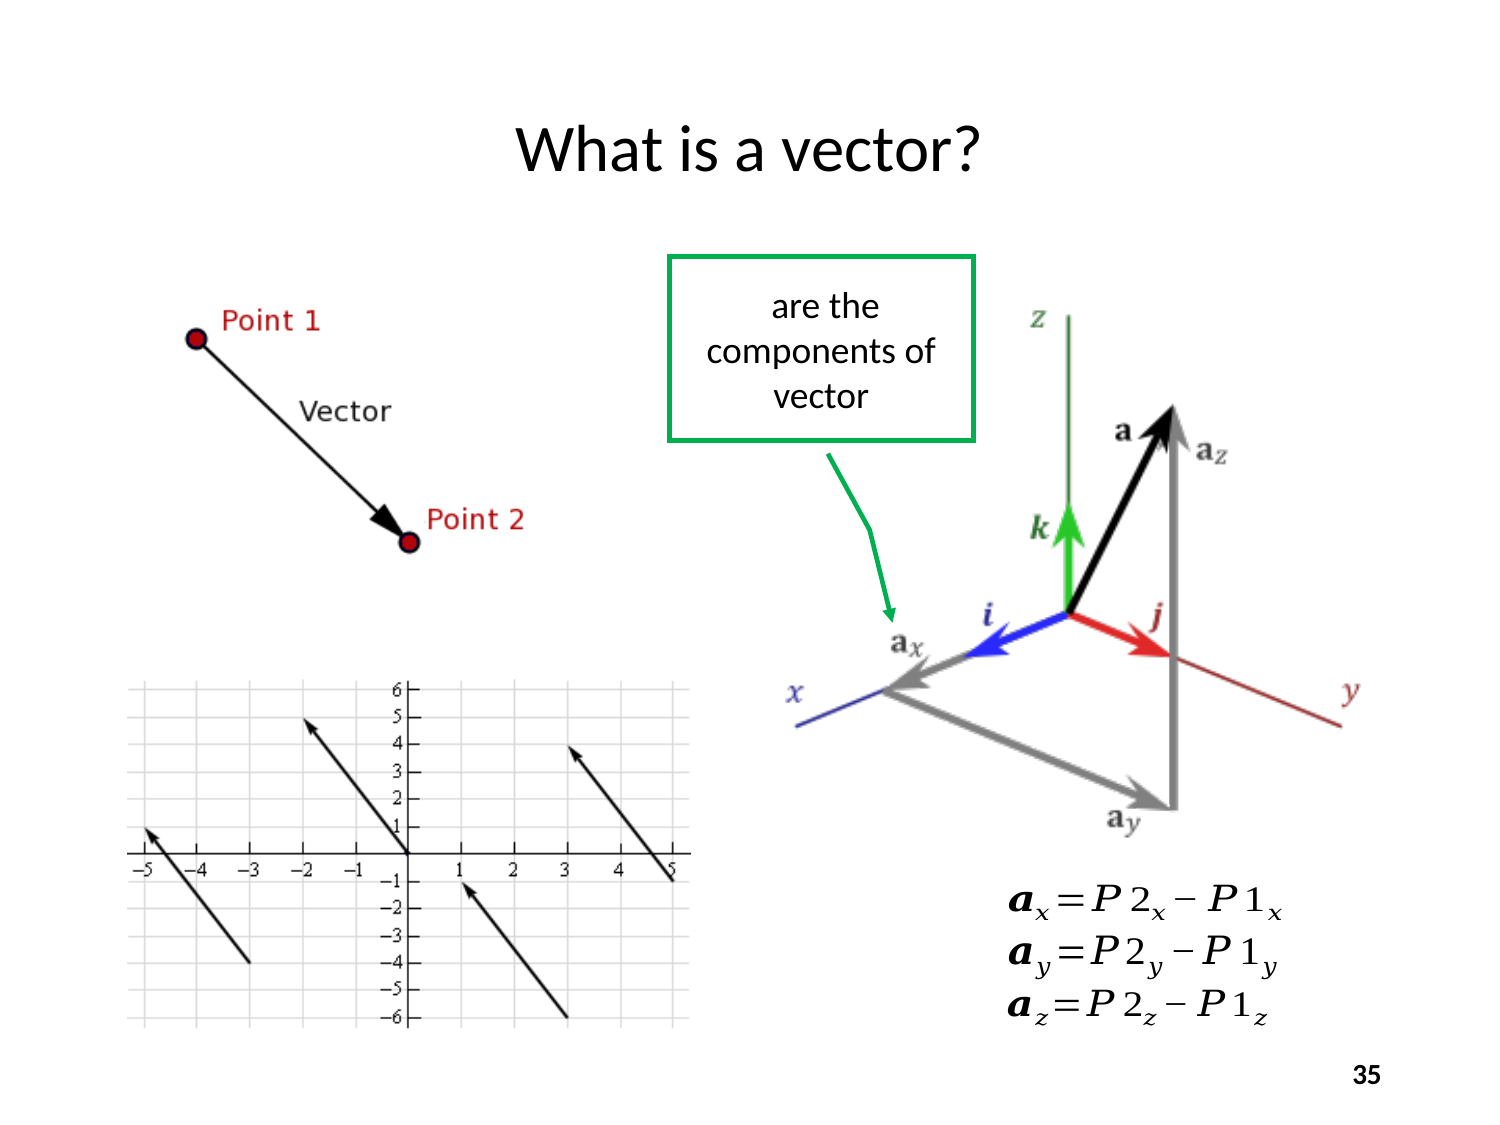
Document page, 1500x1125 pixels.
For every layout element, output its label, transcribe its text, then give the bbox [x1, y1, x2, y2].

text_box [1004, 879, 1283, 1030]
title What is a vector? [103, 59, 1397, 241]
picture [138, 228, 567, 614]
picture [127, 678, 691, 1030]
picture [761, 280, 1384, 869]
slide_number 35 [1059, 1042, 1397, 1103]
